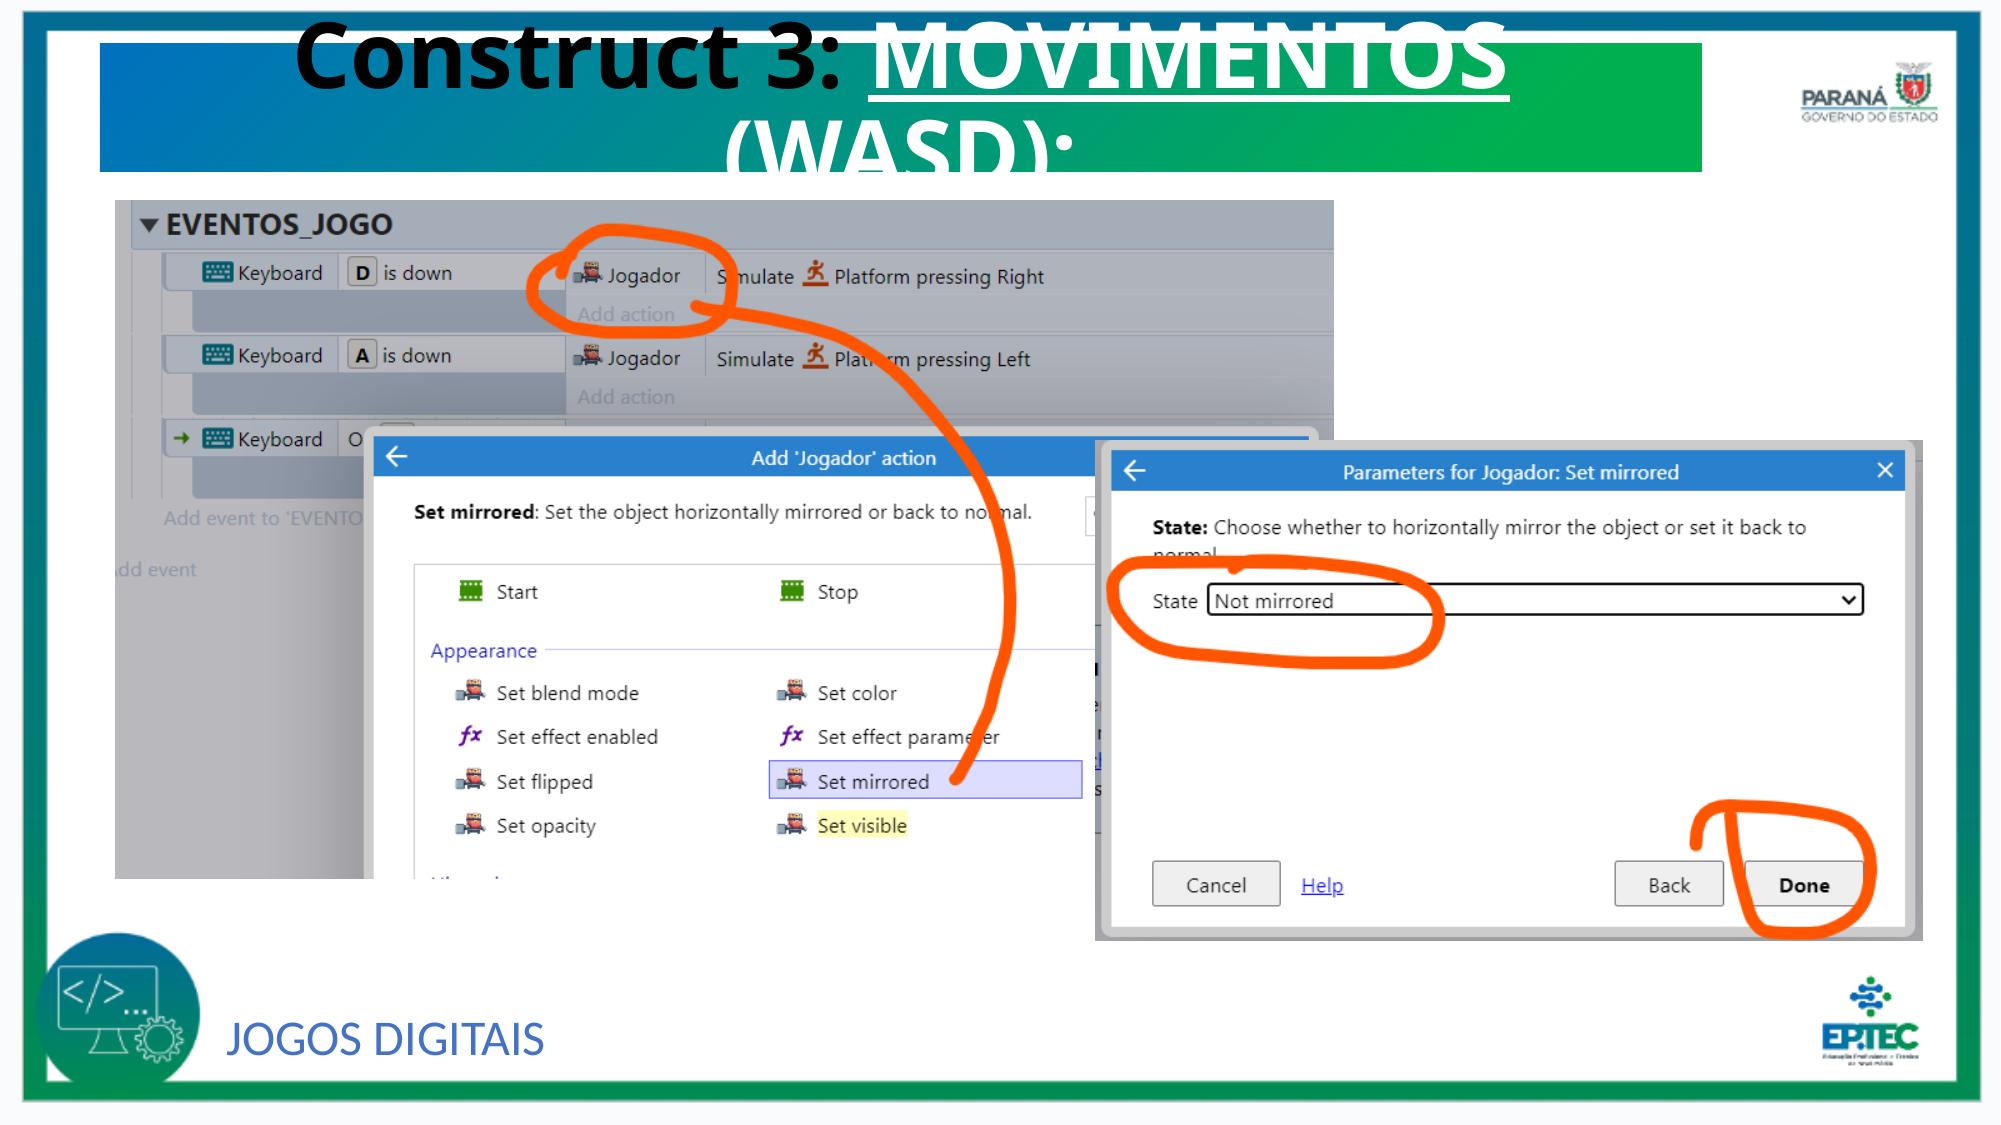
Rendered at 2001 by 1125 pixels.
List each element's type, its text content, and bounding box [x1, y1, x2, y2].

title Construct 3: MOVIMENTOS (WASD): [99, 43, 1702, 172]
text_box JOGOS DIGITAIS [211, 997, 562, 1073]
picture [0, 0, 2001, 1125]
